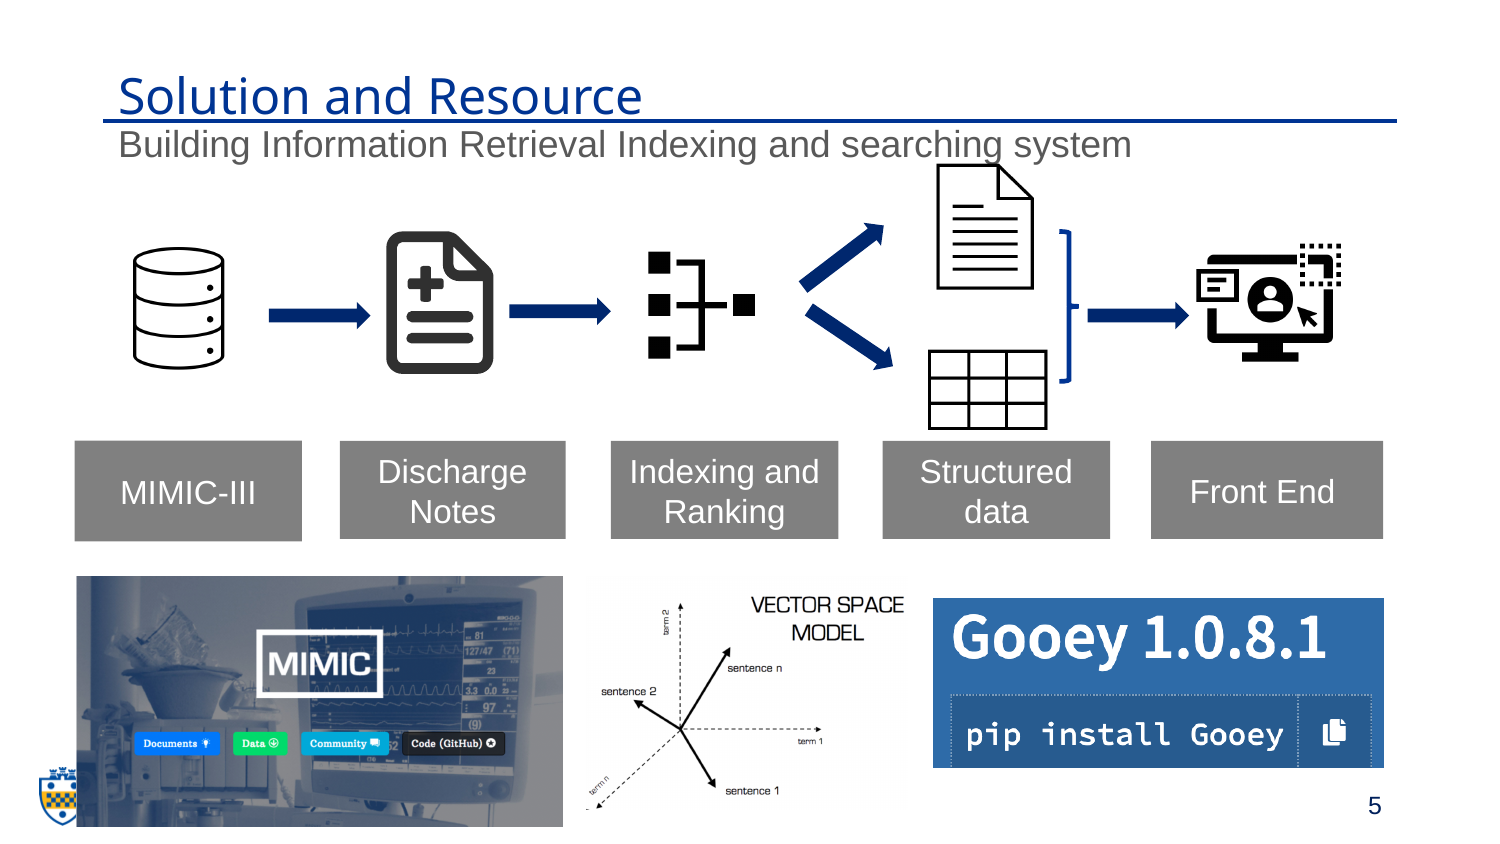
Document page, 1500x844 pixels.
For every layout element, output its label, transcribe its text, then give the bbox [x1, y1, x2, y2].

picture [907, 151, 1063, 302]
text_box Indexing and Ranking [610, 440, 839, 540]
text_box [1086, 299, 1191, 332]
picture [39, 576, 564, 827]
picture [586, 576, 908, 810]
text_box [803, 302, 895, 372]
text_box [797, 221, 885, 295]
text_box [386, 231, 494, 374]
text_box Discharge Notes [339, 440, 567, 540]
text_box [508, 295, 613, 328]
text_box Structured data [882, 440, 1111, 540]
text_box Front End [1150, 440, 1384, 540]
title Solution and Resource Building Information Retrieval Indexing and searching system [103, 63, 1397, 121]
picture [1193, 231, 1344, 382]
text_box MIMIC-III [74, 440, 303, 542]
picture [933, 598, 1384, 768]
slide_number 4 [1059, 782, 1397, 827]
picture [103, 231, 254, 382]
picture [626, 231, 777, 382]
text_box [267, 299, 372, 332]
picture [912, 315, 1063, 466]
text_box [1059, 231, 1079, 382]
